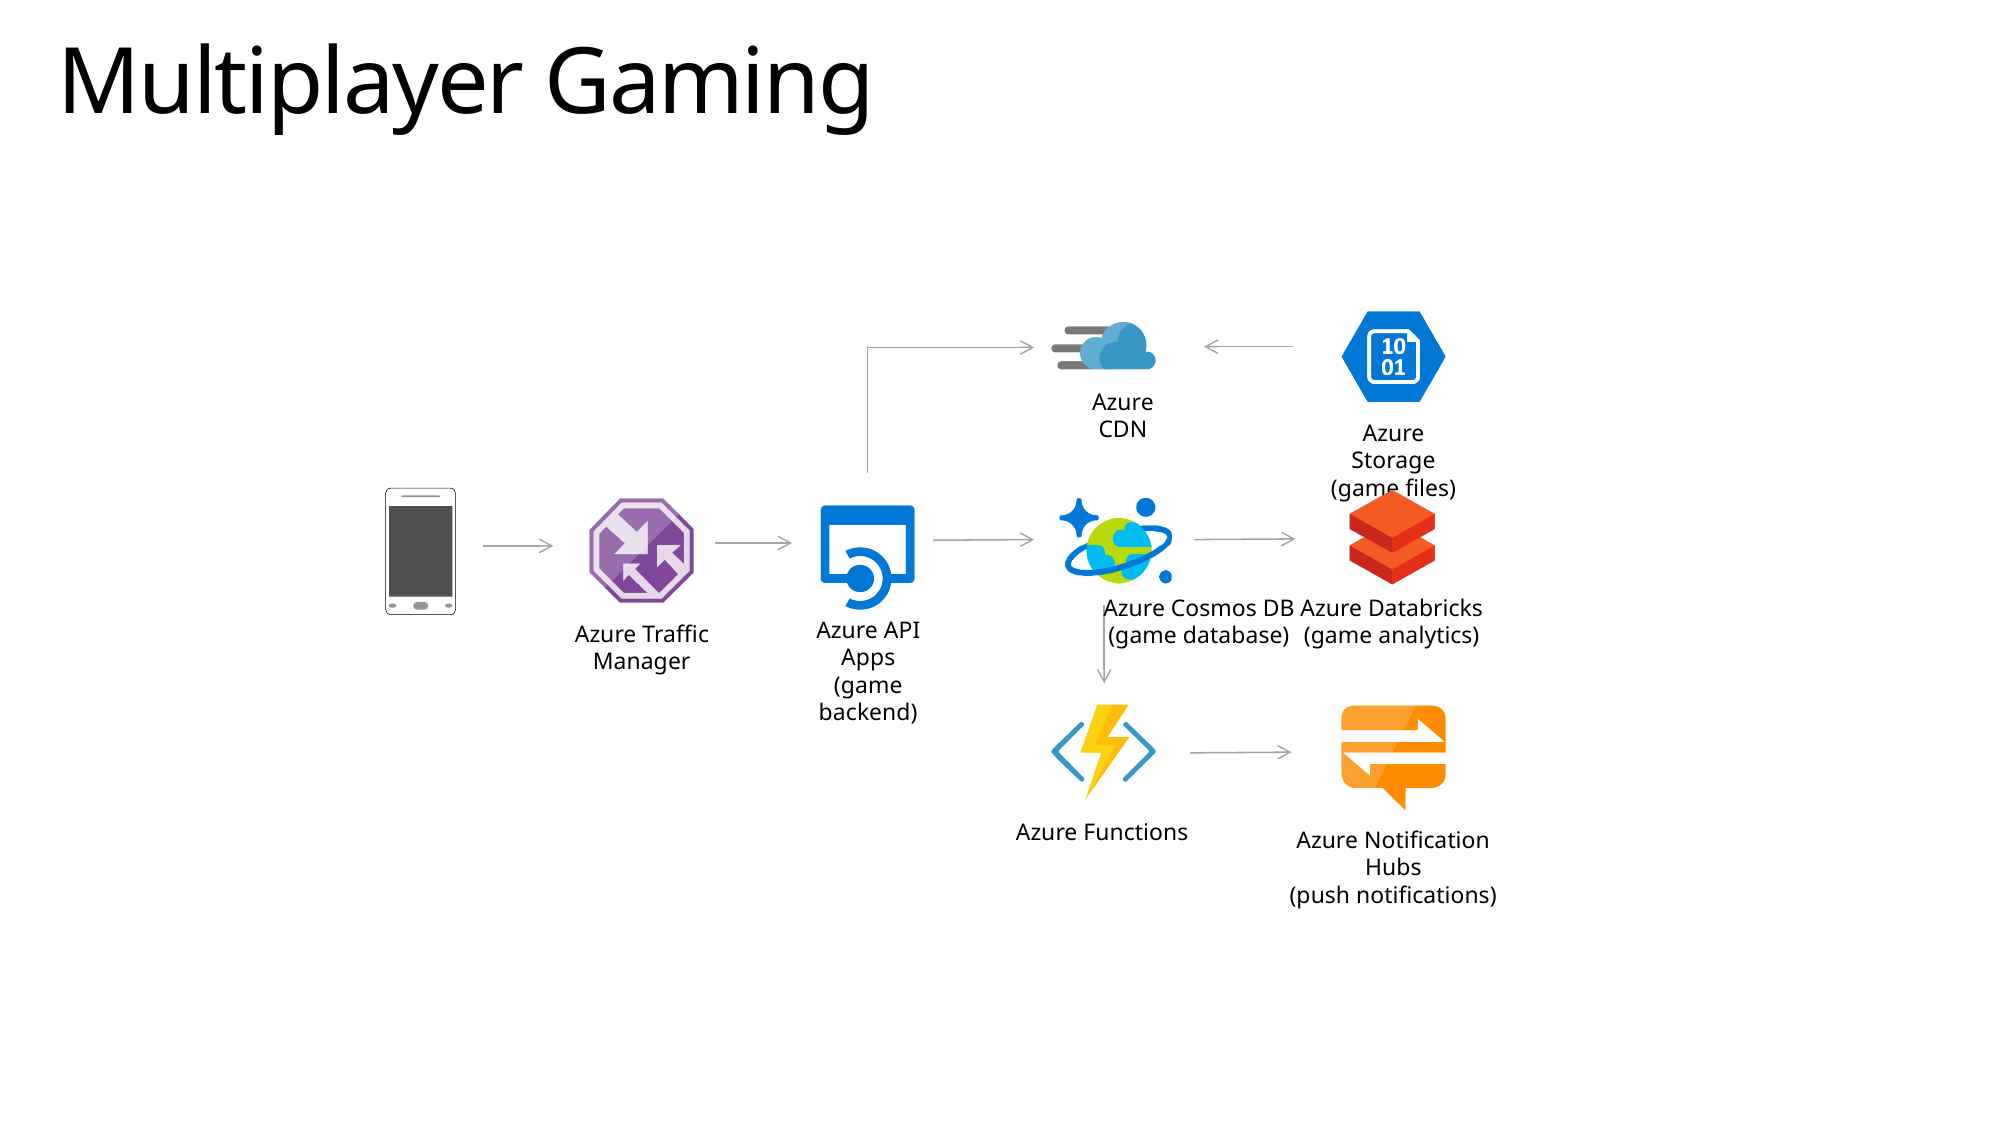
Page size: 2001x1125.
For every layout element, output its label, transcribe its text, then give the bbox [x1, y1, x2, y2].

text_box Multiplayer Gaming [42, 27, 1957, 175]
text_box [385, 293, 1531, 891]
